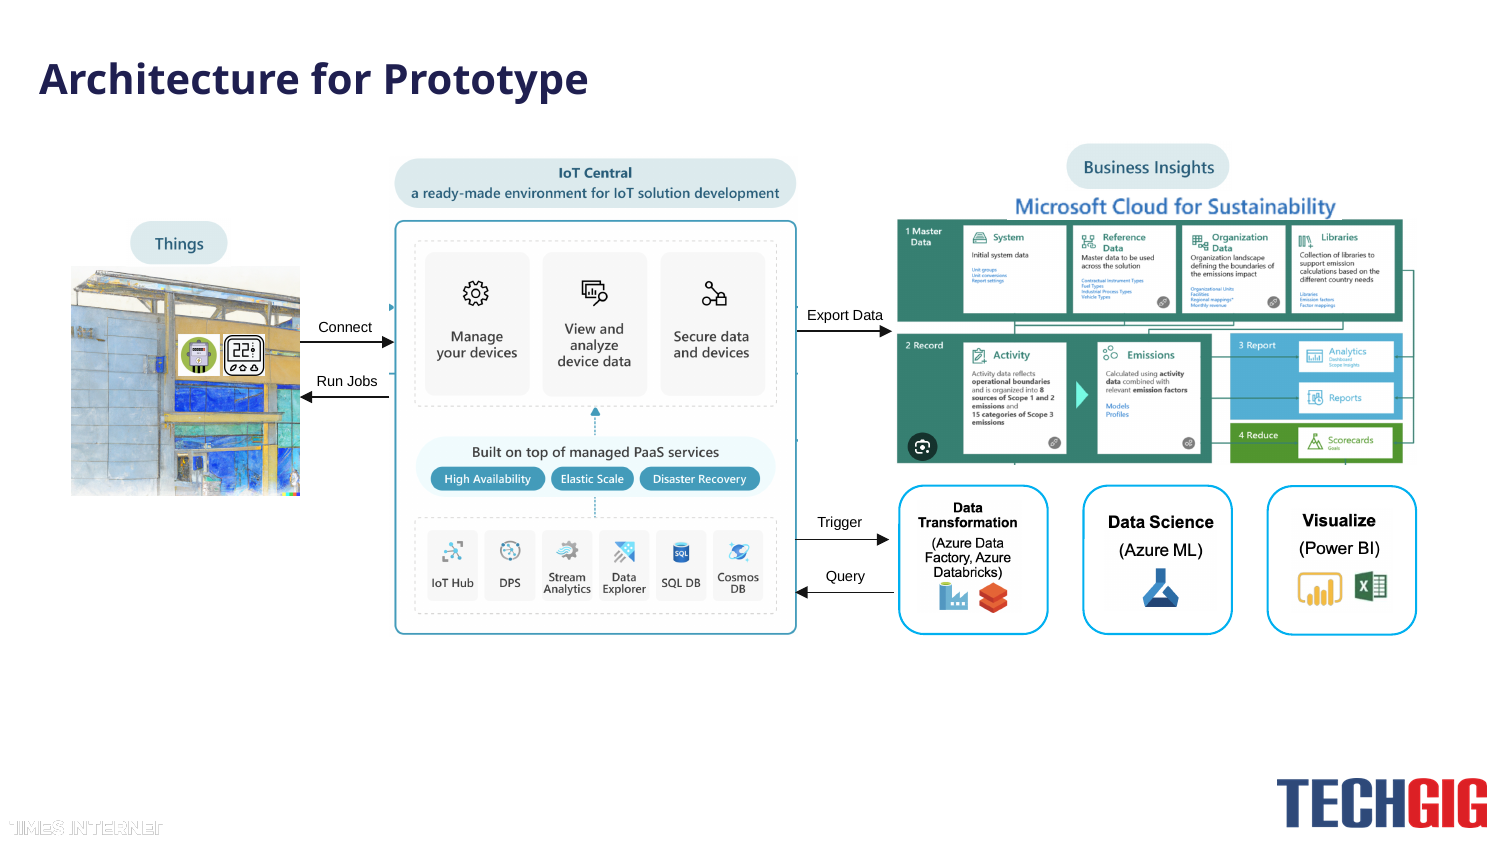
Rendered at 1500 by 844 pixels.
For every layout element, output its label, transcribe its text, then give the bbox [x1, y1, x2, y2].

text_box Query [811, 559, 880, 591]
text_box [1265, 484, 1419, 637]
text_box Run Jobs [306, 364, 384, 396]
picture [895, 141, 1417, 465]
text_box [1081, 483, 1234, 637]
picture [71, 218, 300, 496]
picture [1277, 777, 1488, 828]
picture [1103, 512, 1217, 612]
picture [1291, 508, 1393, 614]
picture [8, 818, 164, 837]
picture [389, 156, 798, 638]
title Architecture for Prototype [24, 37, 1383, 133]
title [61, 142, 1436, 717]
text_box [897, 483, 1050, 637]
text_box Trigger [803, 505, 878, 538]
picture [916, 500, 1022, 614]
text_box Connect [306, 310, 384, 341]
text_box Export Data [803, 298, 890, 330]
